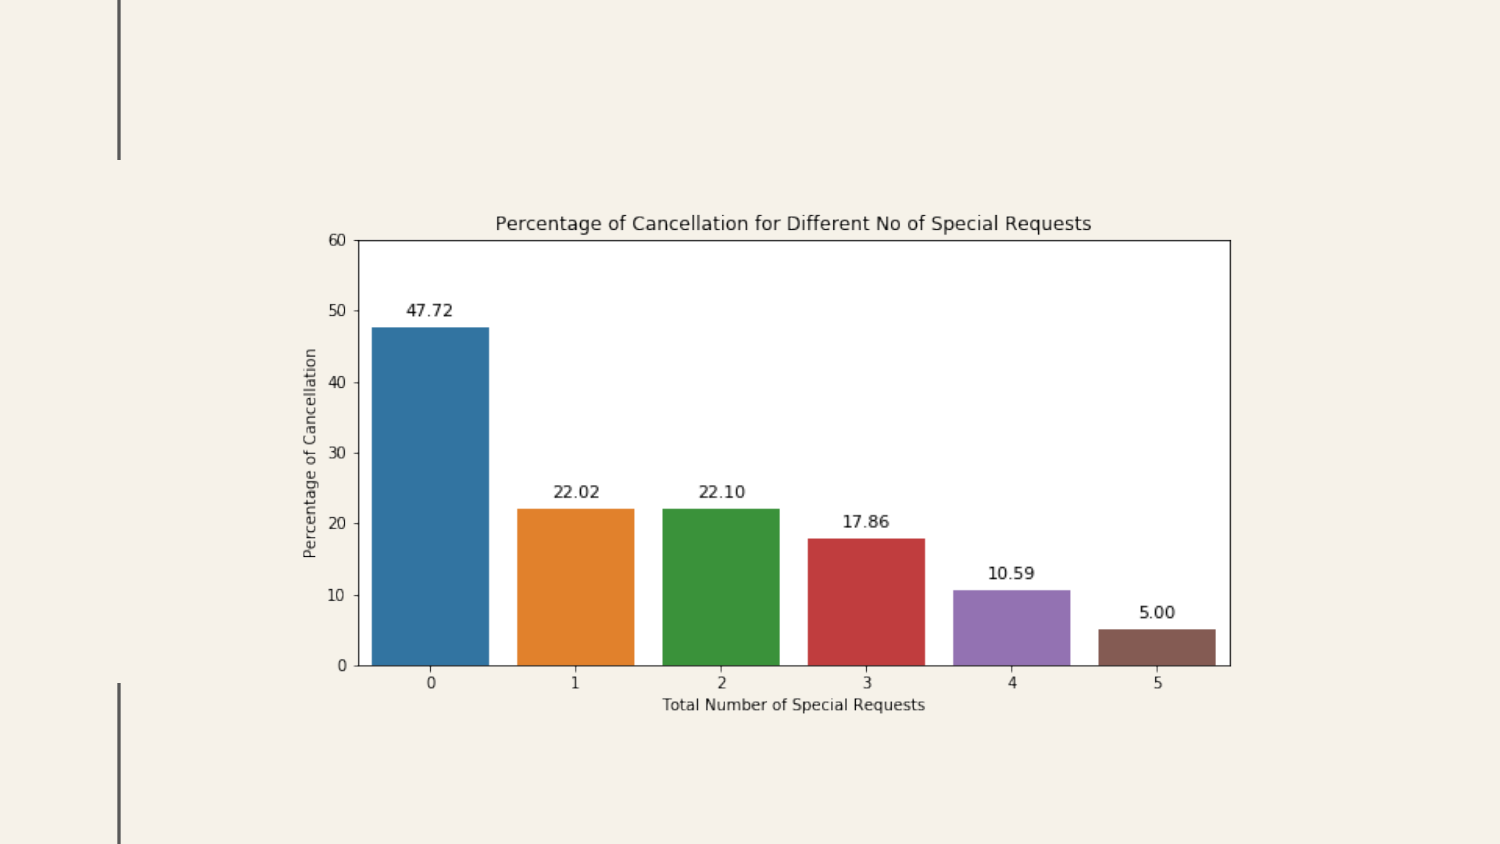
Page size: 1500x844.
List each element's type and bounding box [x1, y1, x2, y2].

picture [293, 204, 1242, 725]
